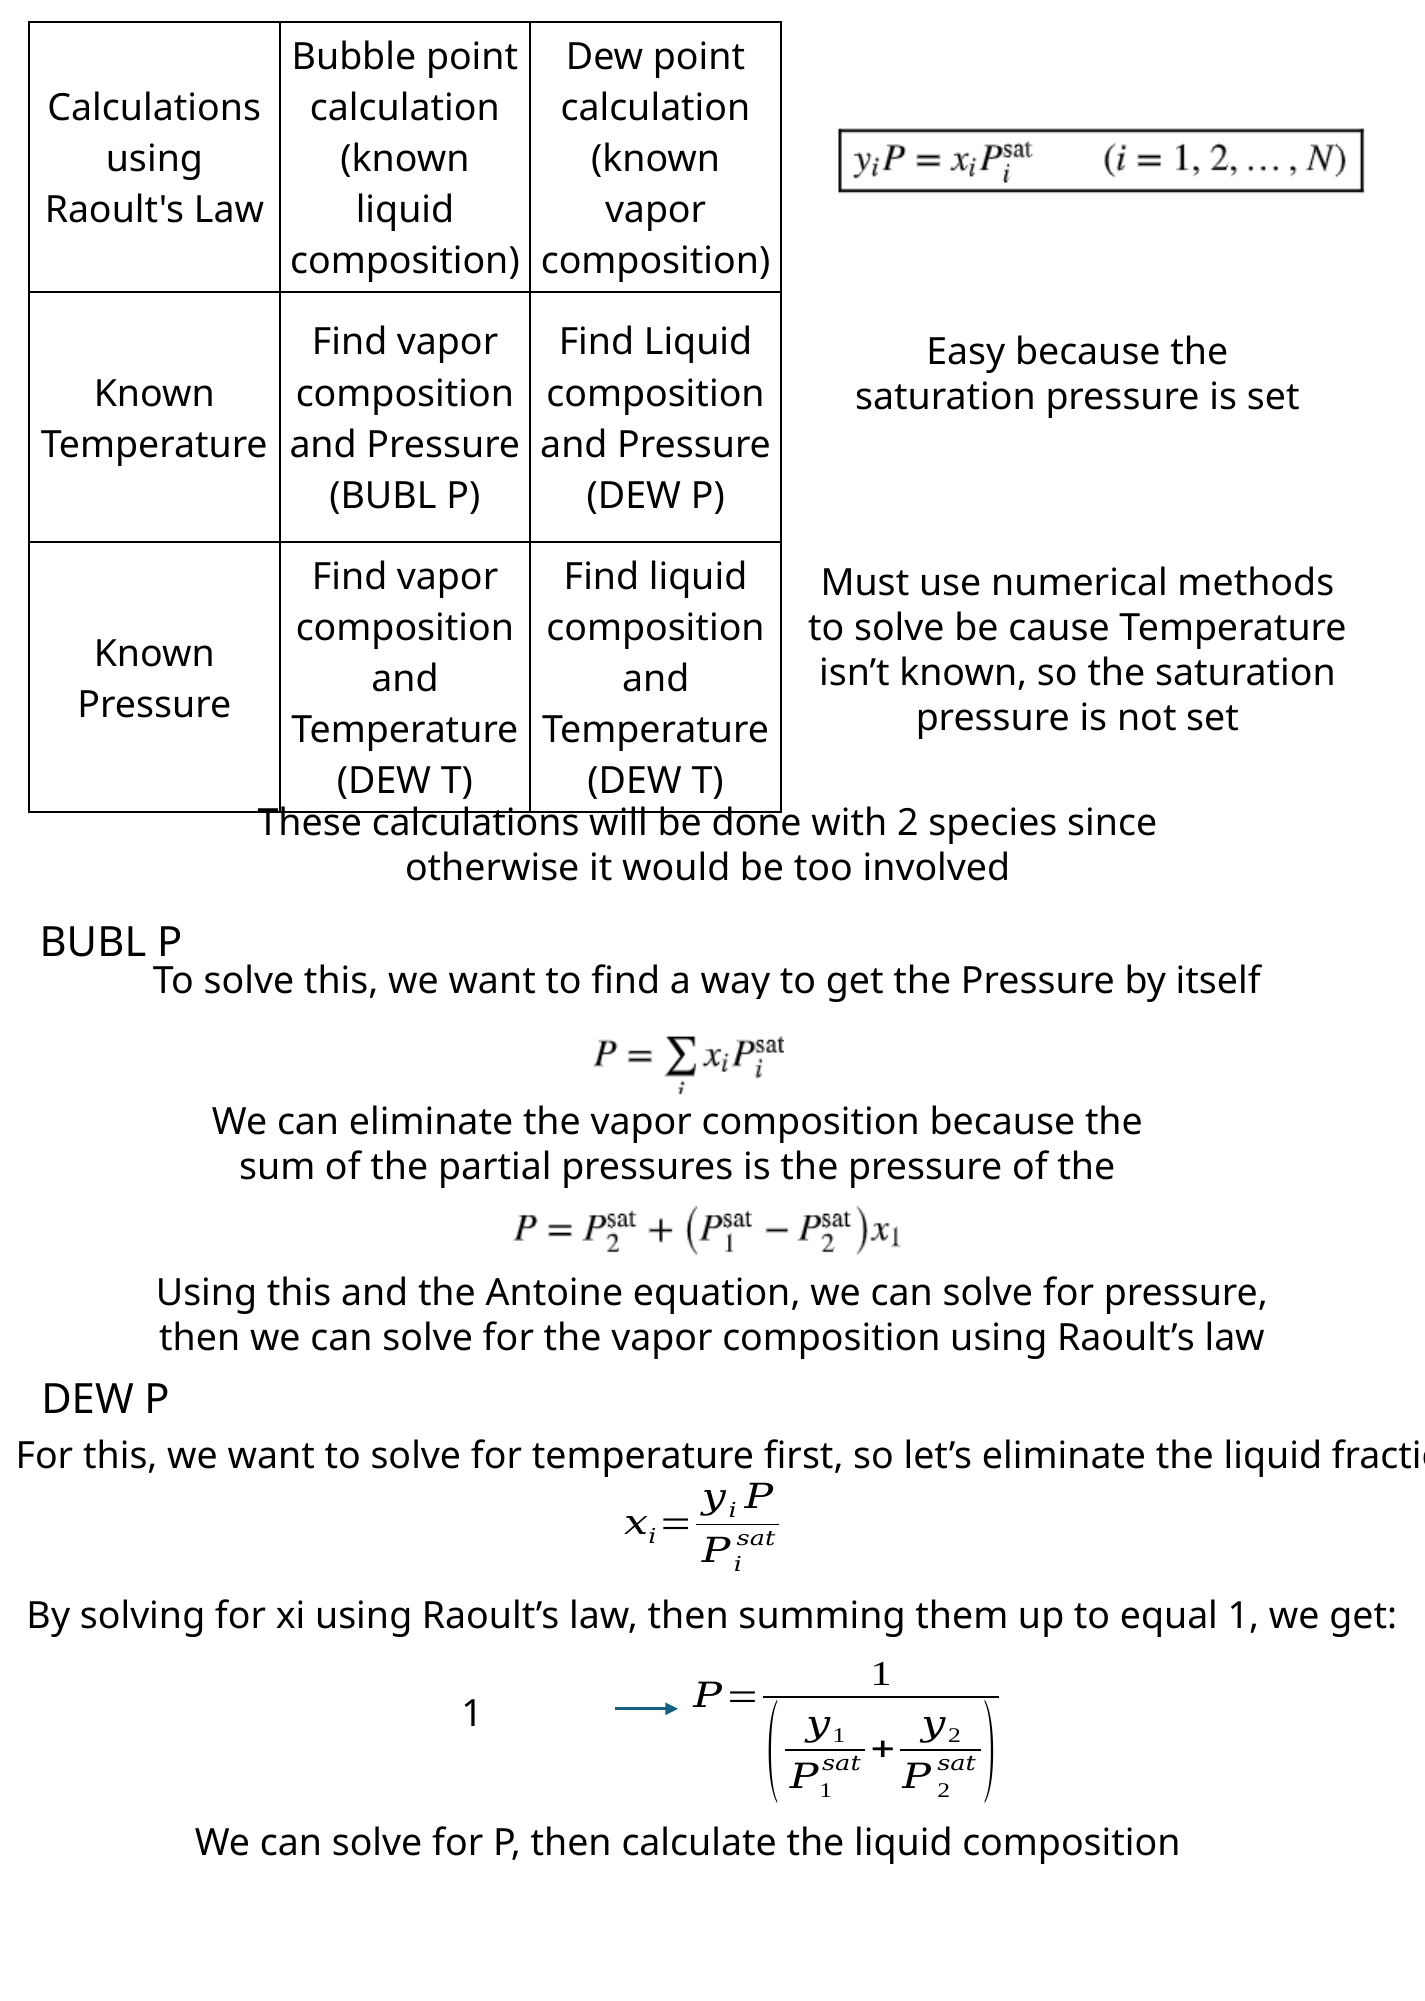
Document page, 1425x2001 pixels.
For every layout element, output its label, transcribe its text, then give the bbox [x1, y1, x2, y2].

text_box Easy because the saturation pressure is set [821, 319, 1334, 425]
picture [819, 117, 1373, 194]
text_box Using this and the Antoine equation, we can solve for pressure, then we can solve for the vapor composition using Raoult’s law [126, 1260, 1299, 1366]
table_cell Find liquid composition and Temperature (DEW T) [531, 543, 780, 791]
text_box DEW P [26, 1364, 185, 1423]
table_header Dew point calculation (known vapor composition) [531, 23, 780, 291]
table_cell Find vapor composition and Pressure (BUBL P) [281, 293, 529, 541]
text_box We can solve for P, then calculate the liquid composition [180, 1810, 1197, 1871]
text_box By solving for xi using Raoult’s law, then summing them up to equal 1, we get: [11, 1583, 1414, 1644]
text_box To solve this, we want to find a way to get the Pressure by itself [138, 948, 1277, 1009]
text_box For this, we want to solve for temperature first, so let’s eliminate the liquid fractions [0, 1423, 1425, 1484]
table_cell Find vapor composition and Temperature (DEW T) [281, 543, 529, 791]
table_cell Known Pressure [30, 543, 279, 811]
picture [571, 999, 784, 1095]
text_box Must use numerical methods to solve be cause Temperature isn’t known, so the saturation pressure is not set [783, 550, 1372, 746]
text_box We can eliminate the vapor composition because the sum of the partial pressures is the pressure of the system [173, 1089, 1183, 1240]
table_header Bubble point calculation (known liquid composition) [281, 23, 529, 291]
table_cell Find Liquid composition and Pressure (DEW P) [531, 293, 780, 541]
table_cell Known Temperature [30, 293, 279, 541]
text_box These calculations will be done with 2 species since otherwise it would be too involved [192, 791, 1224, 896]
picture [496, 1195, 919, 1261]
table_header Calculations using Raoult's Law [30, 23, 279, 291]
text_box BUBL P [24, 906, 198, 972]
